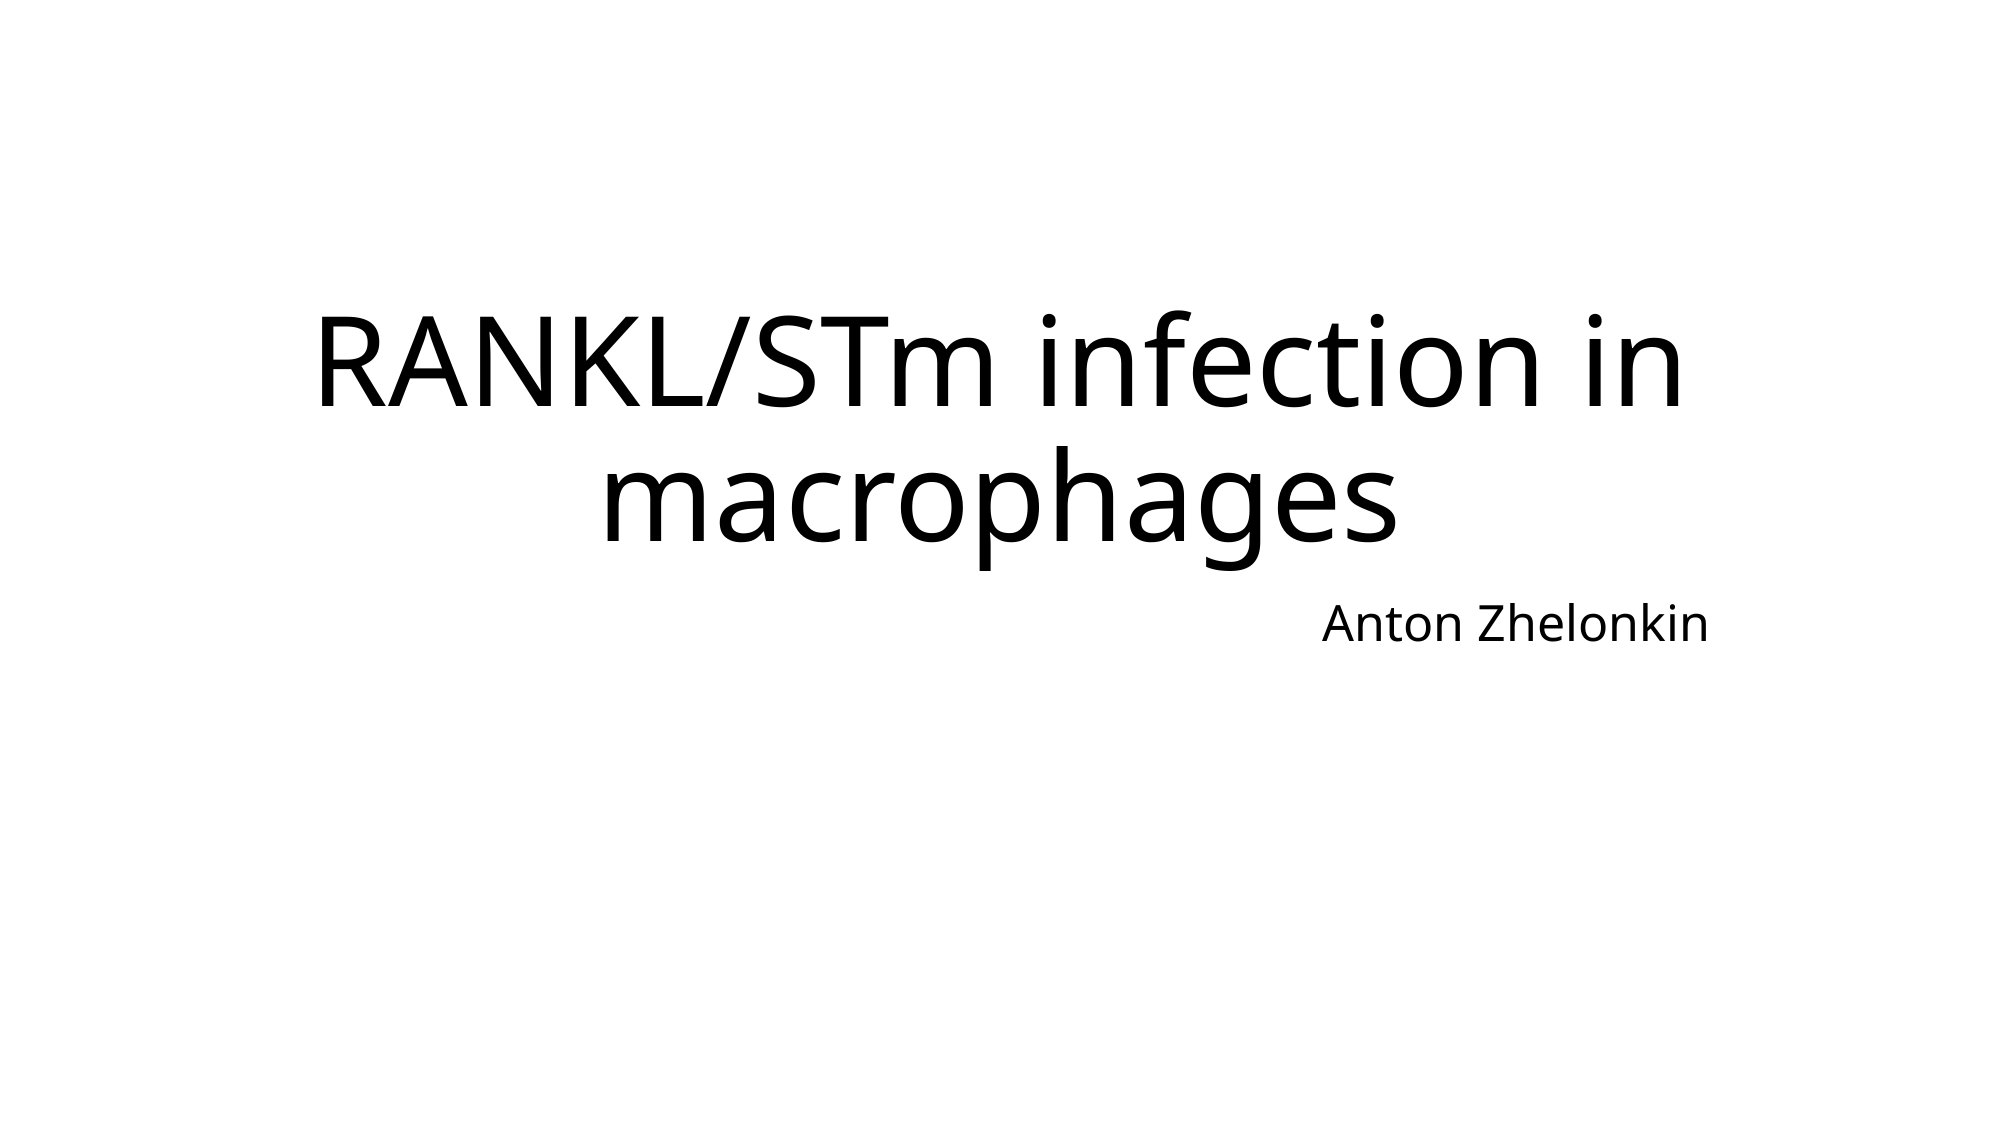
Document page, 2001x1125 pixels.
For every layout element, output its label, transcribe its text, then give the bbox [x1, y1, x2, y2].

subtitle Anton Zhelonkin [1283, 590, 1750, 863]
title RANKL/STm infection in macrophages [249, 184, 1750, 576]
